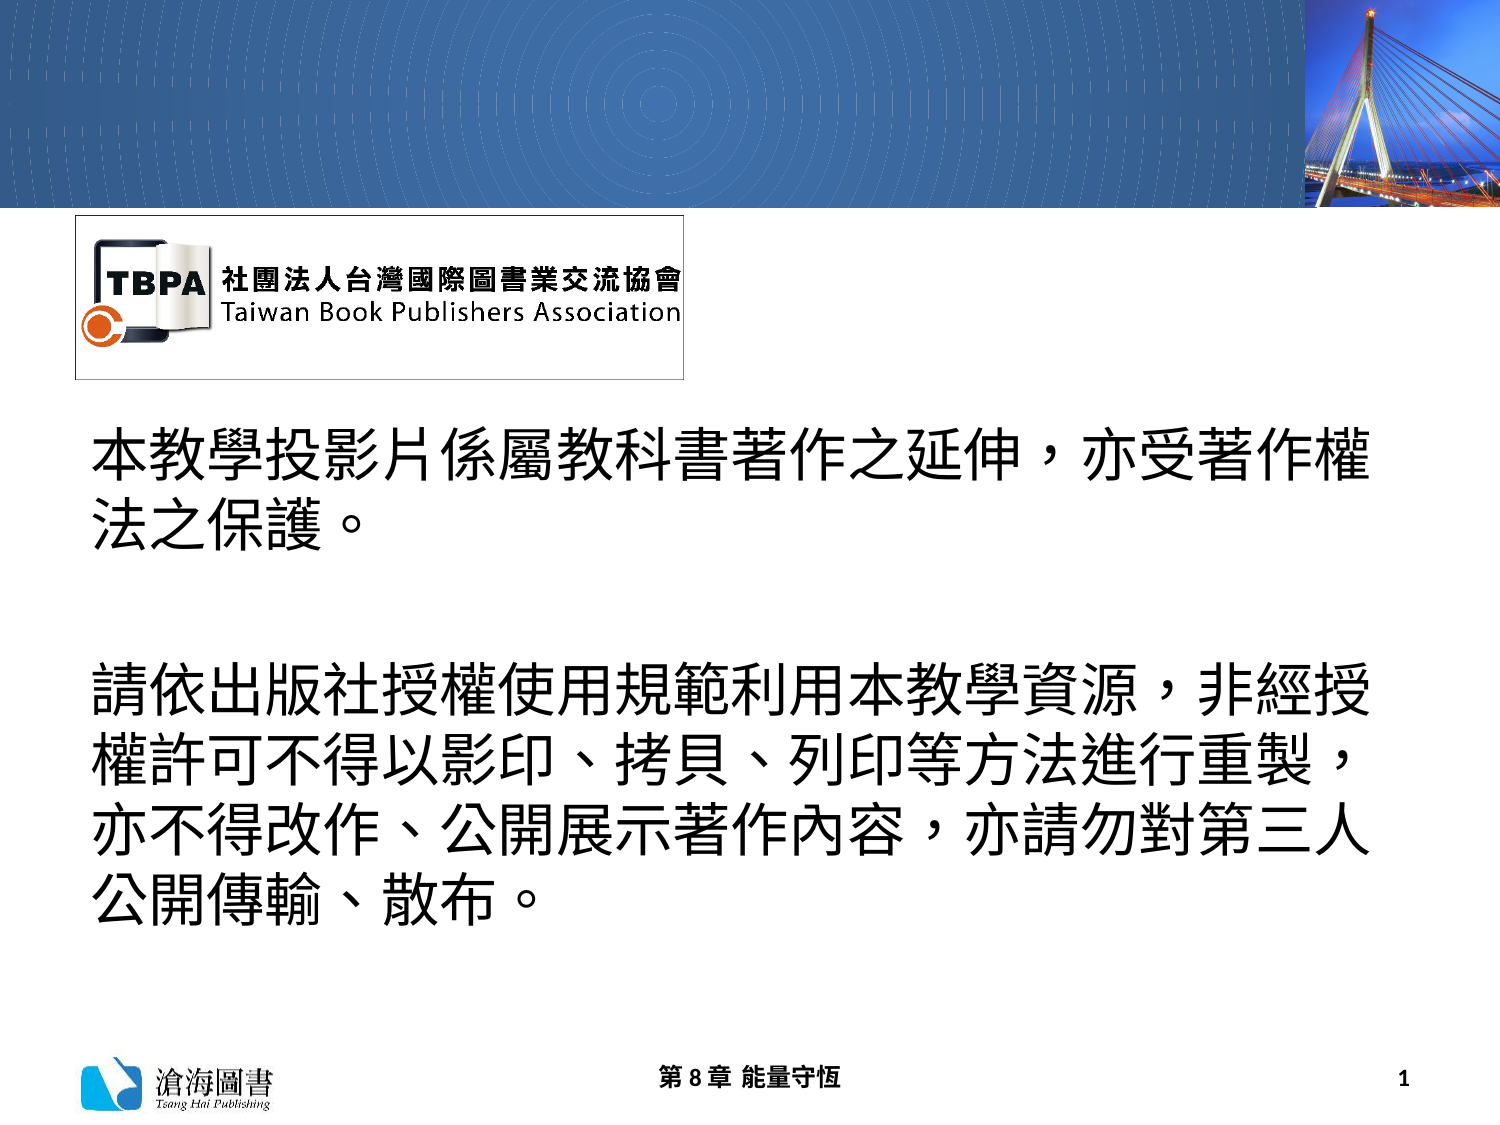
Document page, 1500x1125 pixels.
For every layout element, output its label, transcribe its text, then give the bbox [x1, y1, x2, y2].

footer 第8章 能量守恆 [512, 1046, 988, 1107]
picture [74, 215, 685, 380]
list 本教學投影片係屬教科書著作之延伸，亦受著作權法之保護。 請依出版社授權使用規範利用本教學資源，非經授權許可不得以影印、拷貝、列印等方法進行重製，亦不得改作、公開展示著作內容，亦請勿對第三人公開傳輸、散布。 [75, 410, 1425, 1043]
picture [1305, 0, 1500, 207]
slide_number 1 [1074, 1046, 1425, 1107]
picture [75, 1049, 274, 1118]
